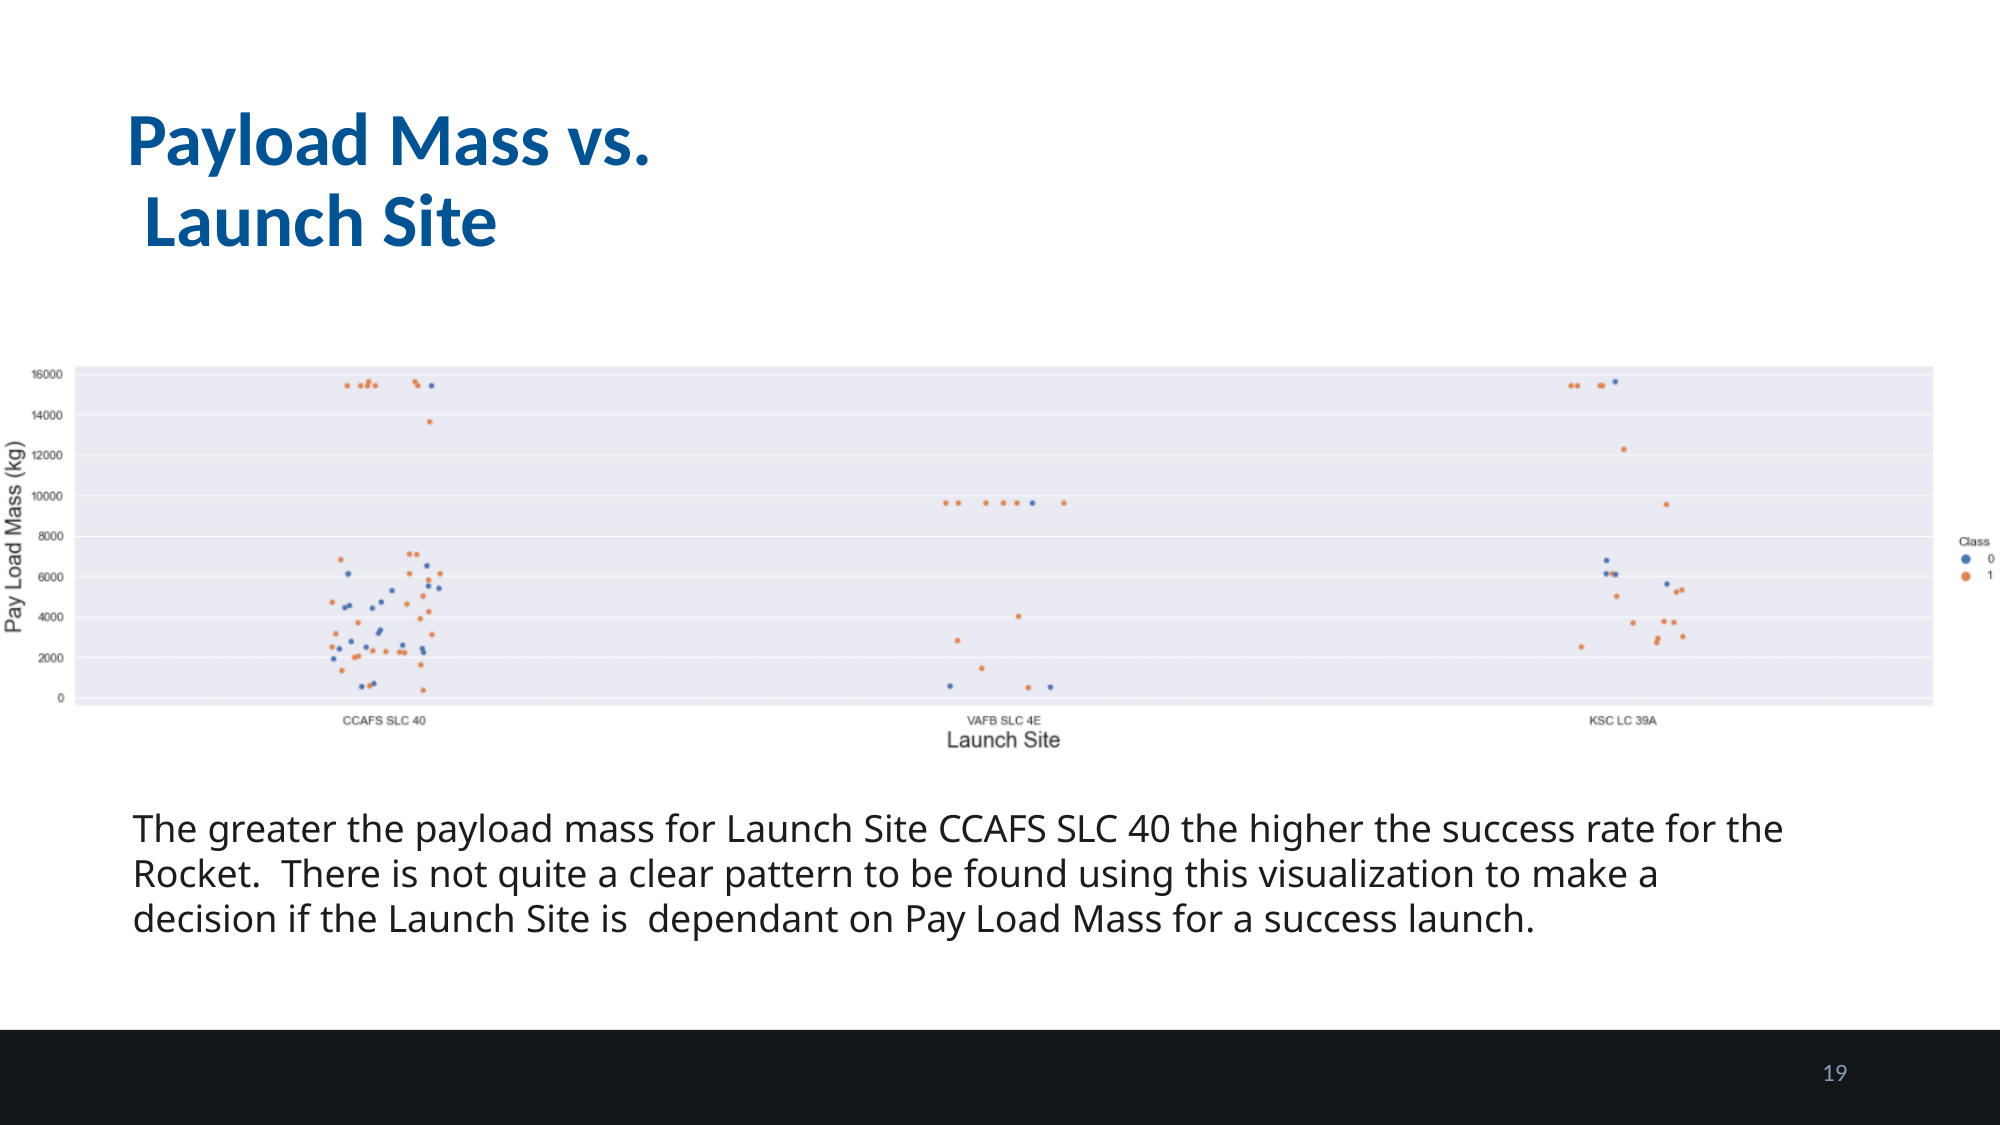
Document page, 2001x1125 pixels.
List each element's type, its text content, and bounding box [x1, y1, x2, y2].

text_box The greater the payload mass for Launch Site CCAFS SLC 40 the higher the success rate for the Rocket. There is not quite a clear pattern to be found using this visualization to make a decision if the Launch Site is dependant on Pay Load Mass for a success launch. [130, 802, 1813, 940]
title Payload Mass vs. Launch Site [125, 87, 657, 288]
slide_number 19 [1815, 1060, 1854, 1125]
picture [2, 365, 1996, 751]
text_box [0, 1029, 2000, 1125]
